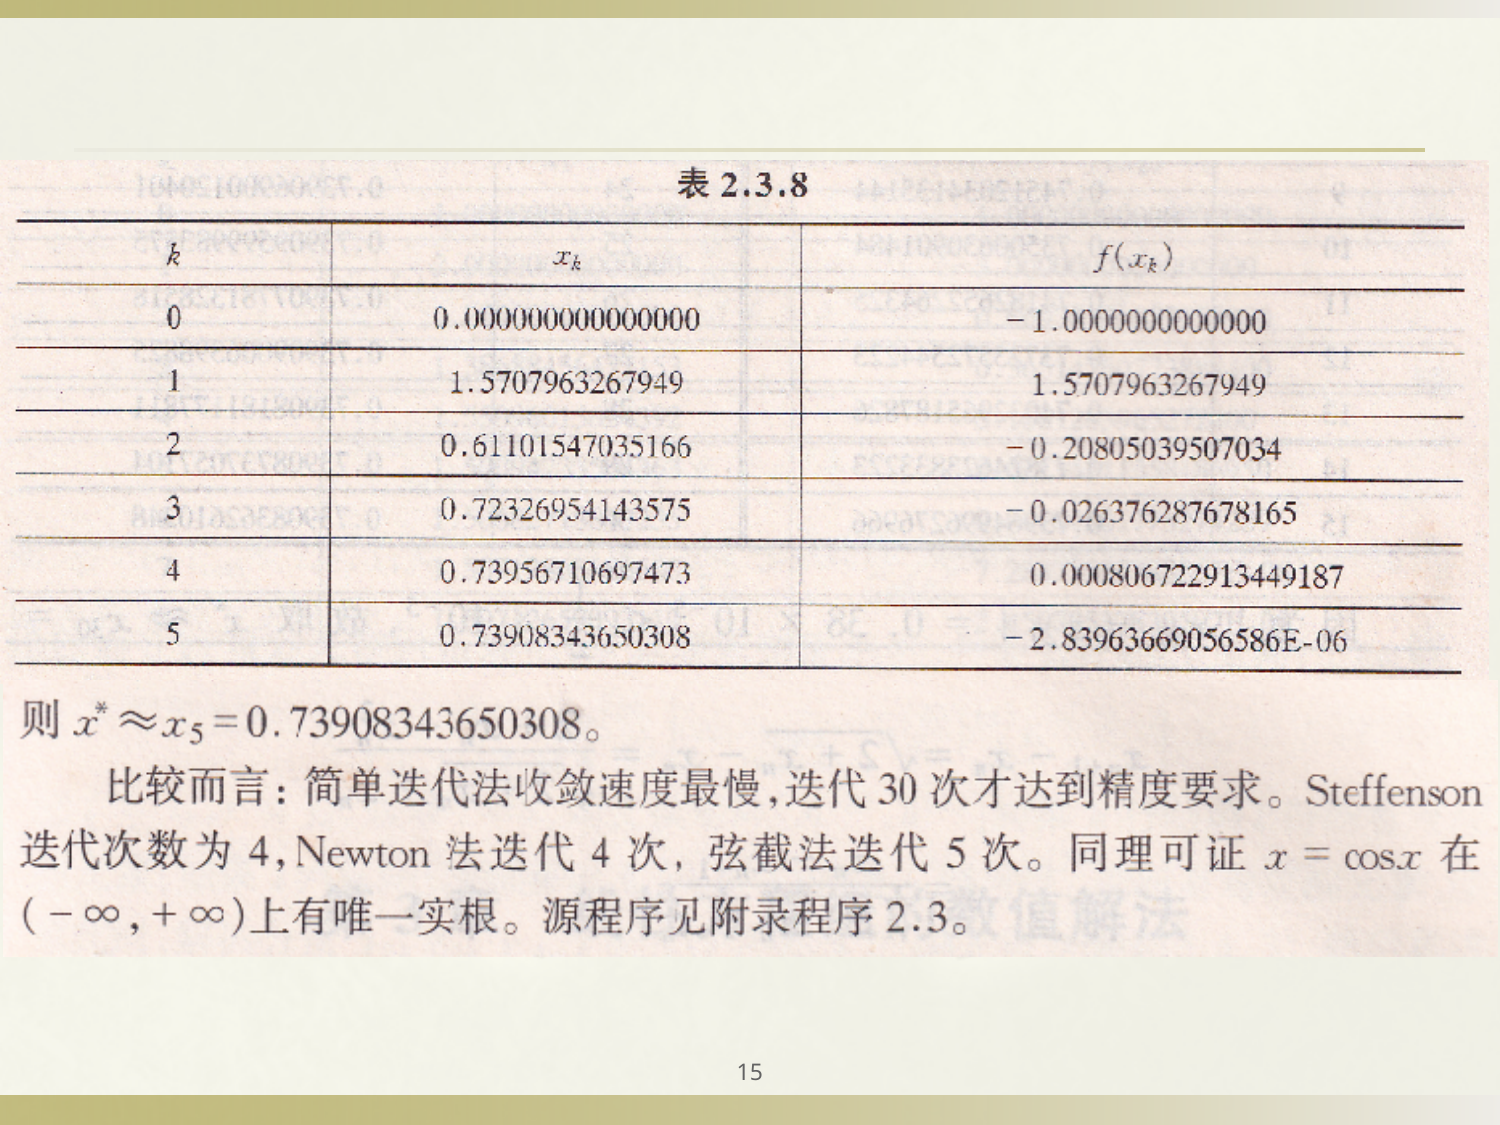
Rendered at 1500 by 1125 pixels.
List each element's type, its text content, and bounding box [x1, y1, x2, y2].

picture [0, 160, 1498, 958]
slide_number 15 [675, 1050, 825, 1097]
